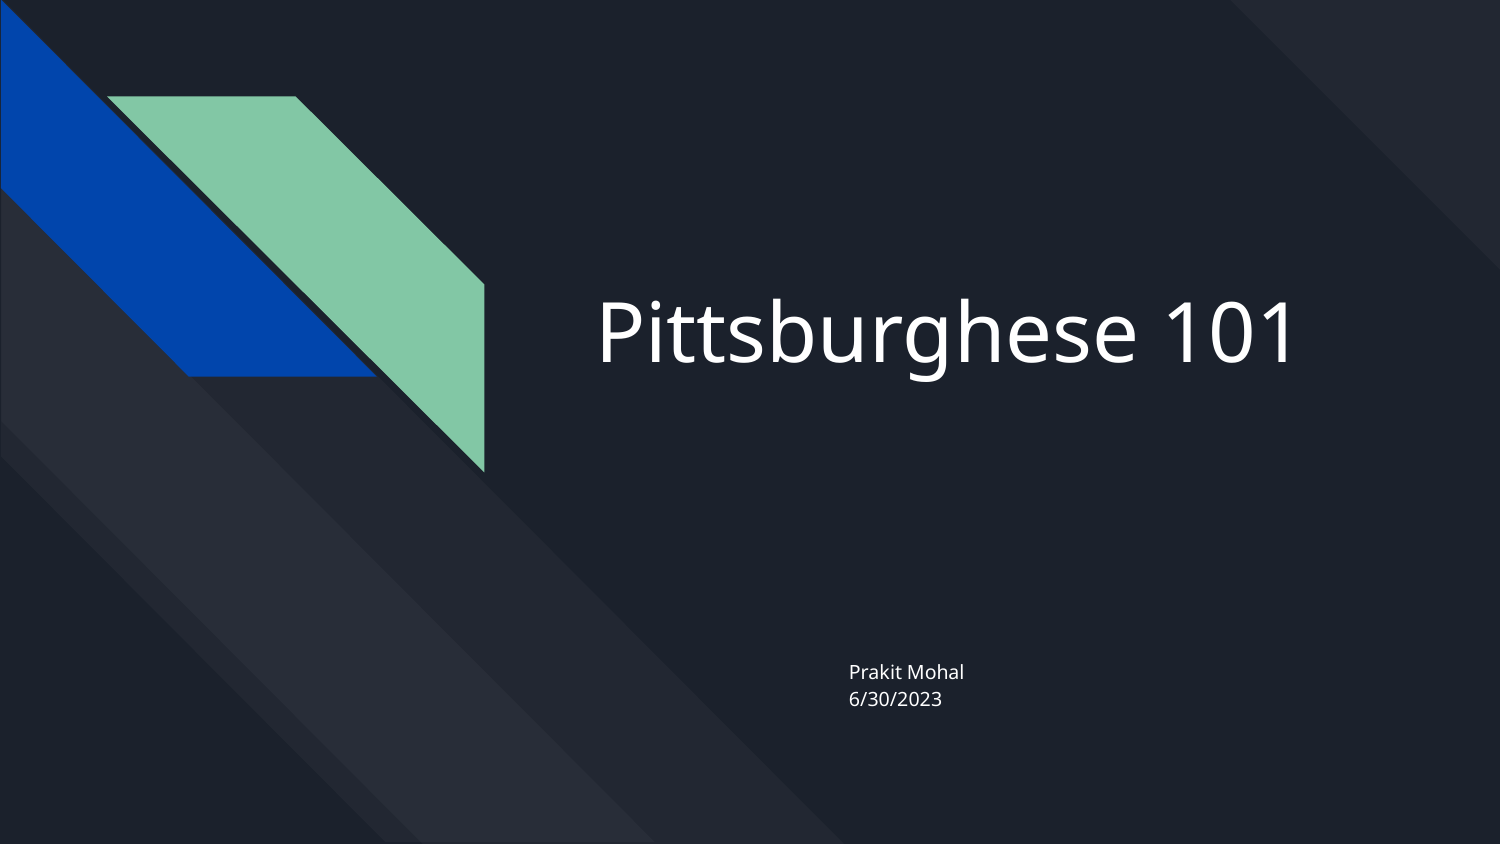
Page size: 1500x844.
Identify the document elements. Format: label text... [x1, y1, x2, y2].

subtitle Prakit Mohal 6/30/2023 [833, 643, 1404, 727]
title Pittsburghese 101 [580, 258, 1404, 518]
